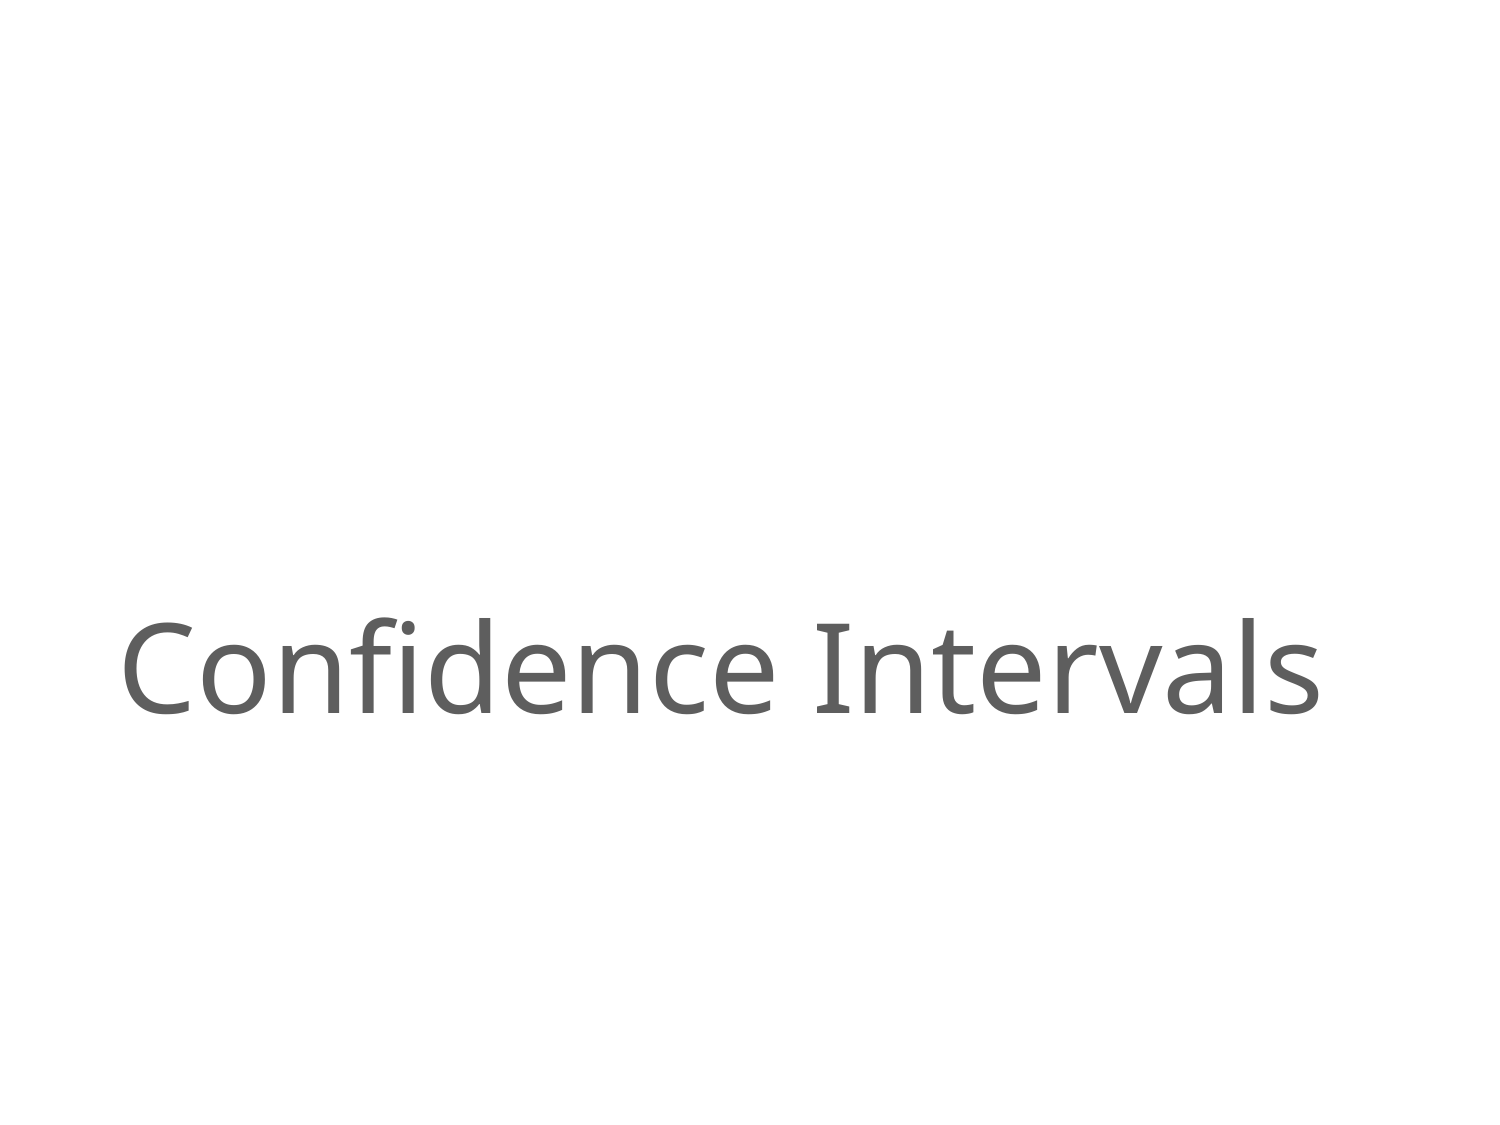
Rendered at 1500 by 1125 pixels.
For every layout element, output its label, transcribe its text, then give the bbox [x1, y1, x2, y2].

title Confidence Intervals [102, 280, 1397, 749]
